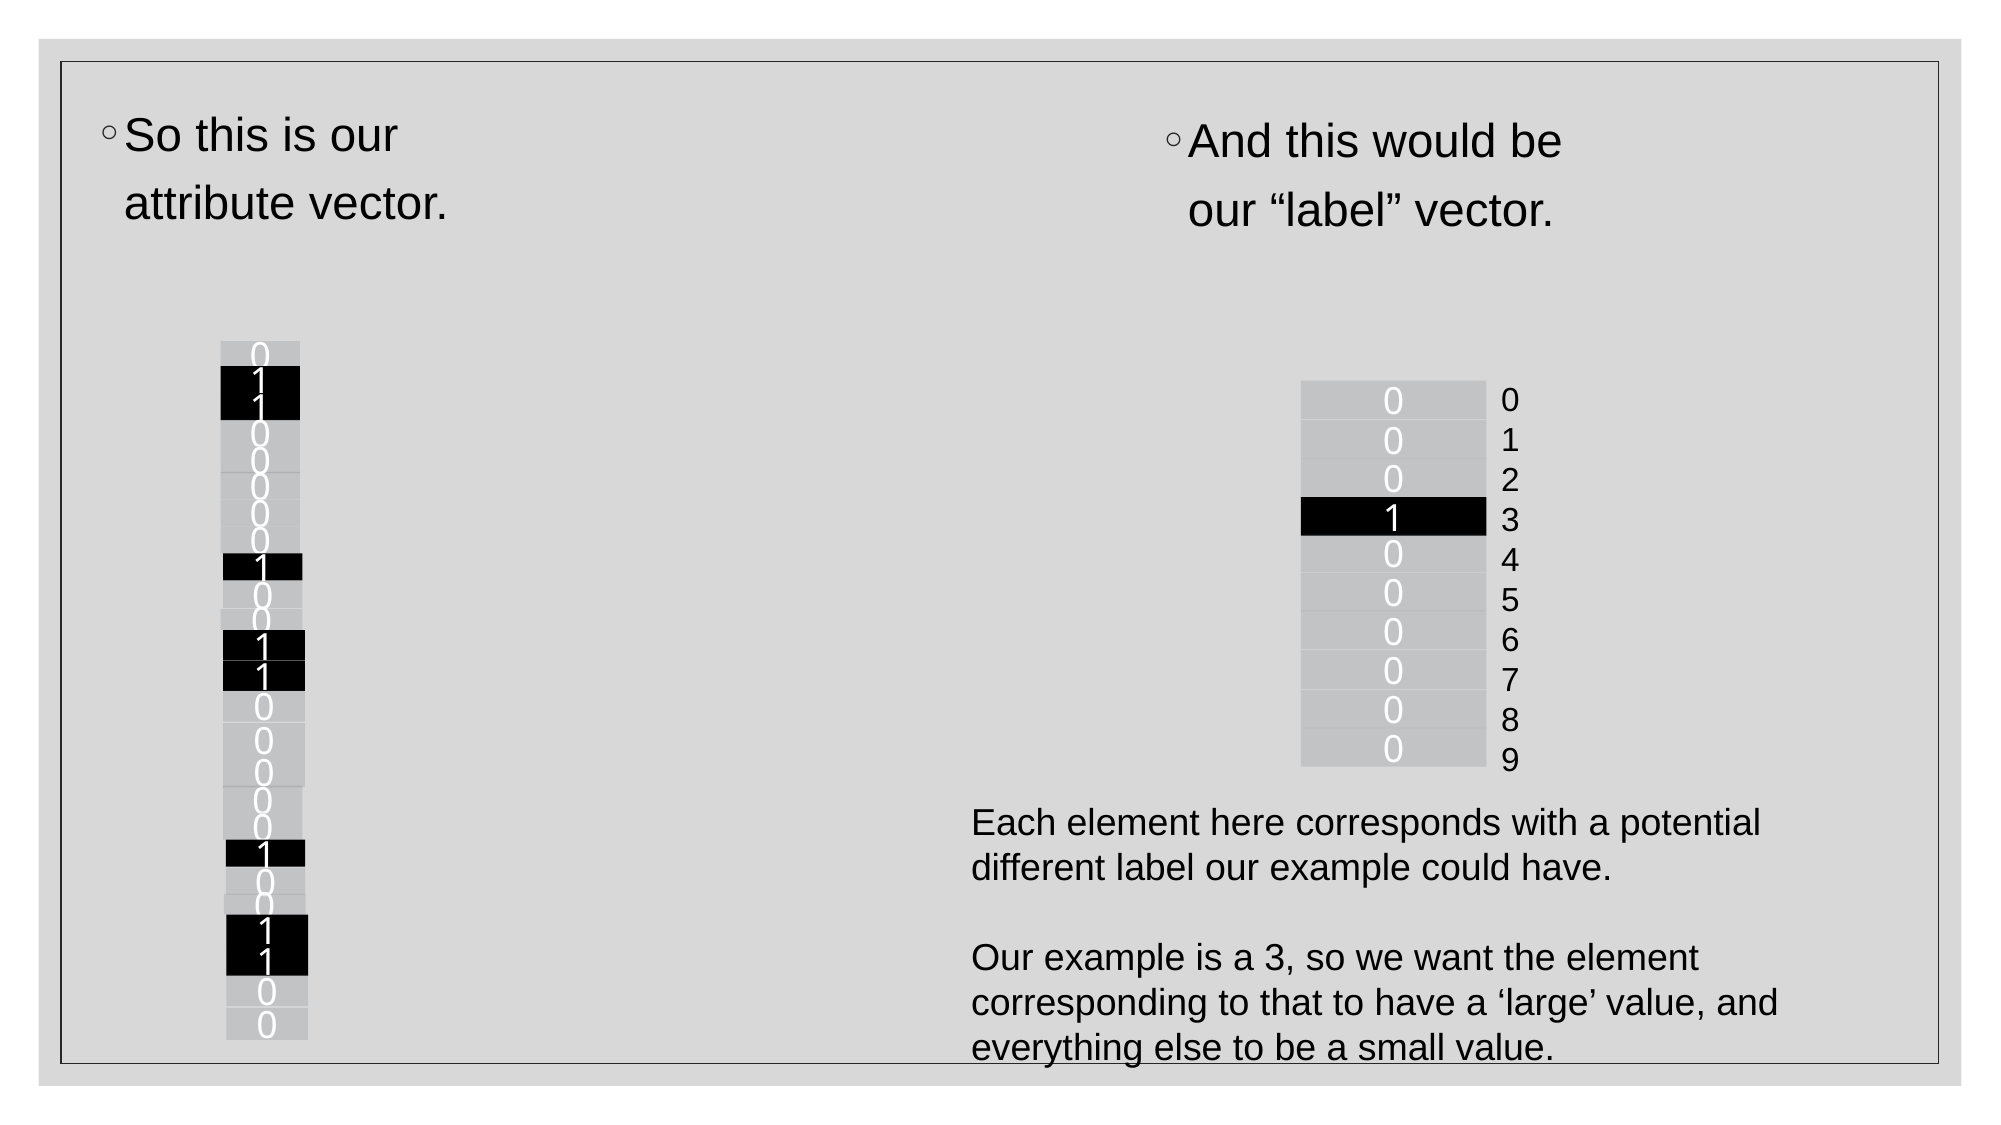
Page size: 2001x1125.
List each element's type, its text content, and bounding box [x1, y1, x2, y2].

text_box Each element here corresponds with a potential different label our example could have. Our example is a 3, so we want the element corresponding to that to have a ‘large’ value, and everything else to be a small value. [956, 790, 1913, 1076]
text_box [1300, 380, 1487, 767]
text_box 0 1 2 3 4 5 6 7 8 9 [1486, 371, 1827, 785]
text_box And this would be our “label” vector. [1144, 91, 1643, 330]
list So this is our attribute vector. [80, 84, 579, 324]
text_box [220, 341, 309, 1040]
